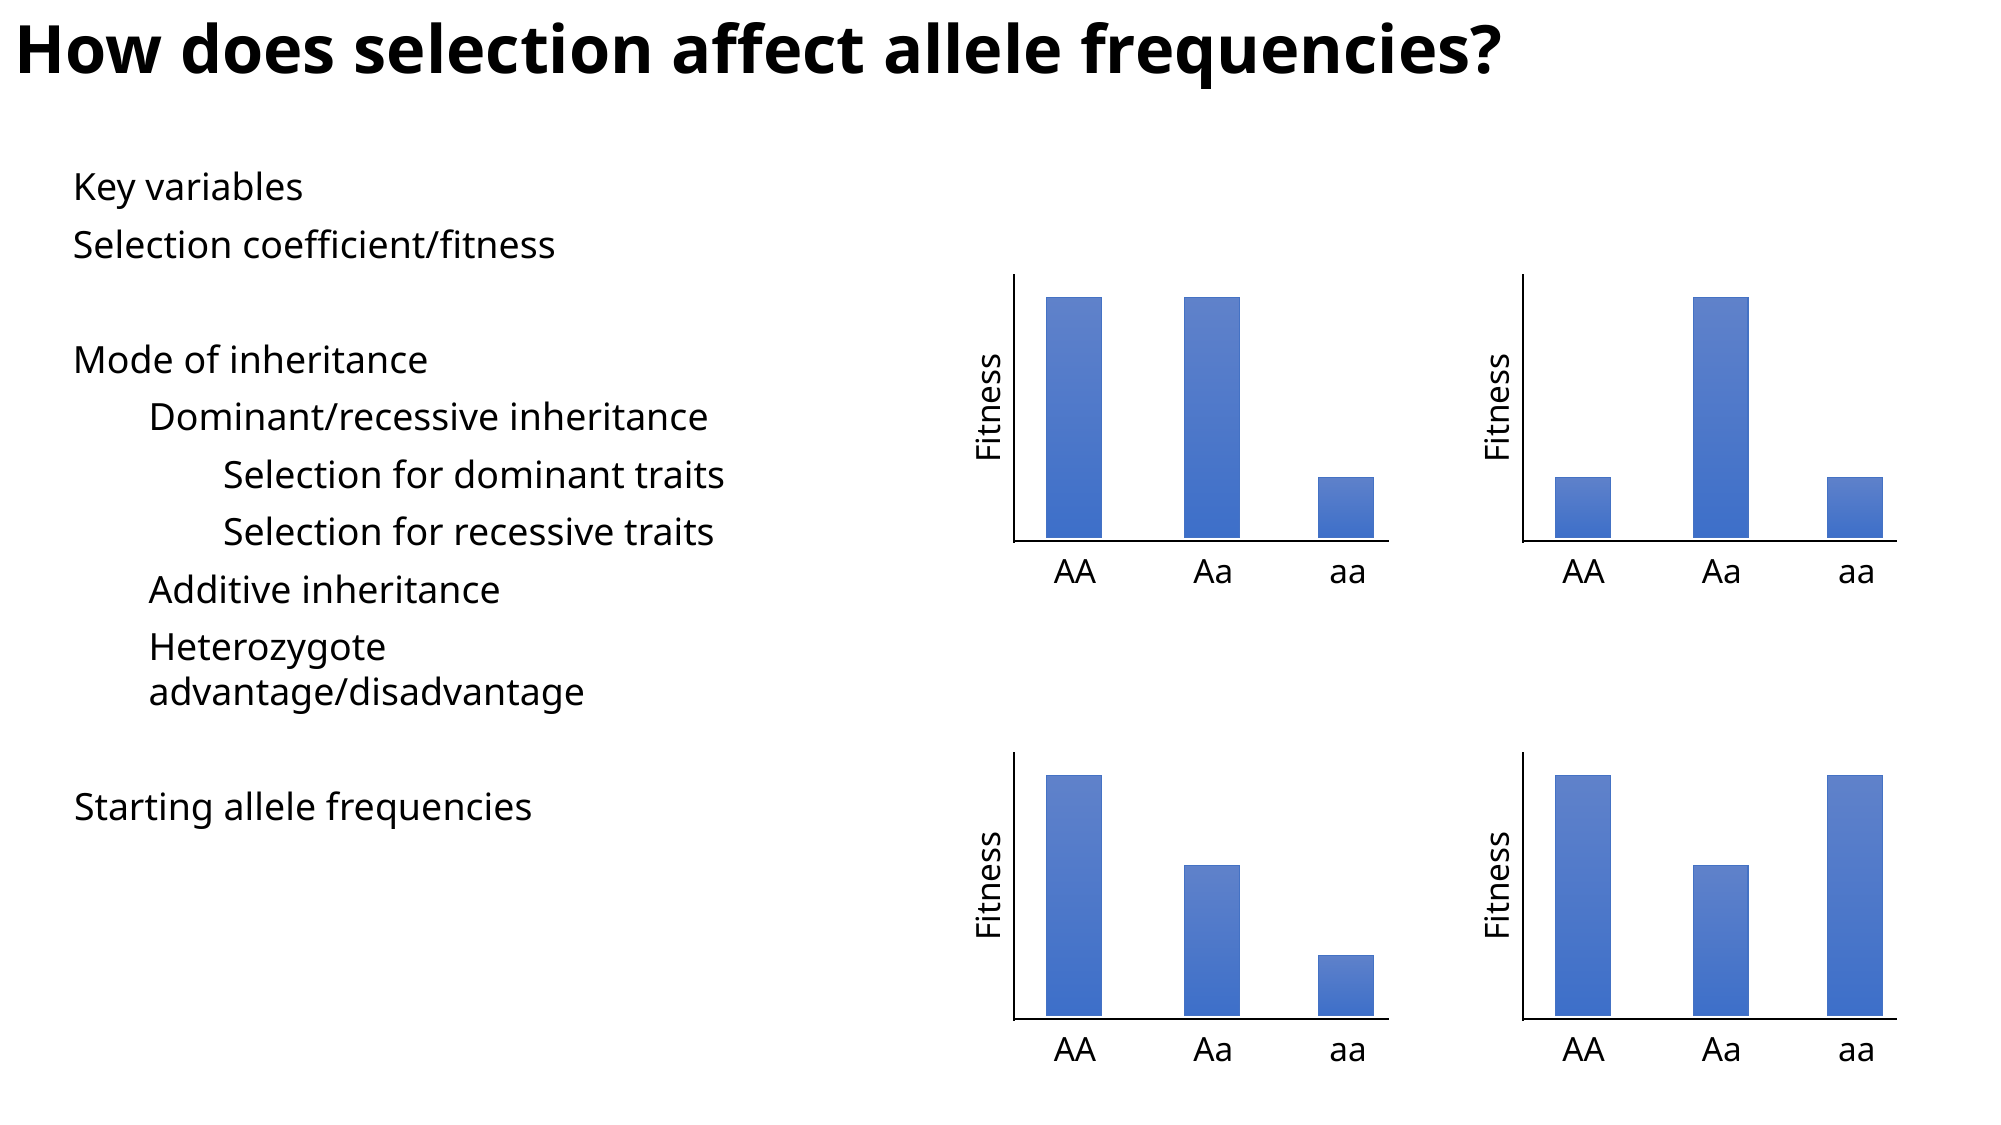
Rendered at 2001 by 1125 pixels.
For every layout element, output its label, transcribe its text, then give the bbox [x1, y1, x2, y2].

text_box Key variables Selection coefficient/fitness Mode of inheritance Dominant/recessive inheritance Selection for dominant traits Selection for recessive traits Additive inheritance Heterozygote advantage/disadvantage Starting allele frequencies [58, 155, 821, 836]
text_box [1468, 752, 1898, 1077]
text_box How does selection affect allele frequencies? [0, 0, 2000, 95]
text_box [1468, 274, 1898, 599]
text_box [959, 752, 1389, 1077]
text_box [959, 274, 1389, 599]
